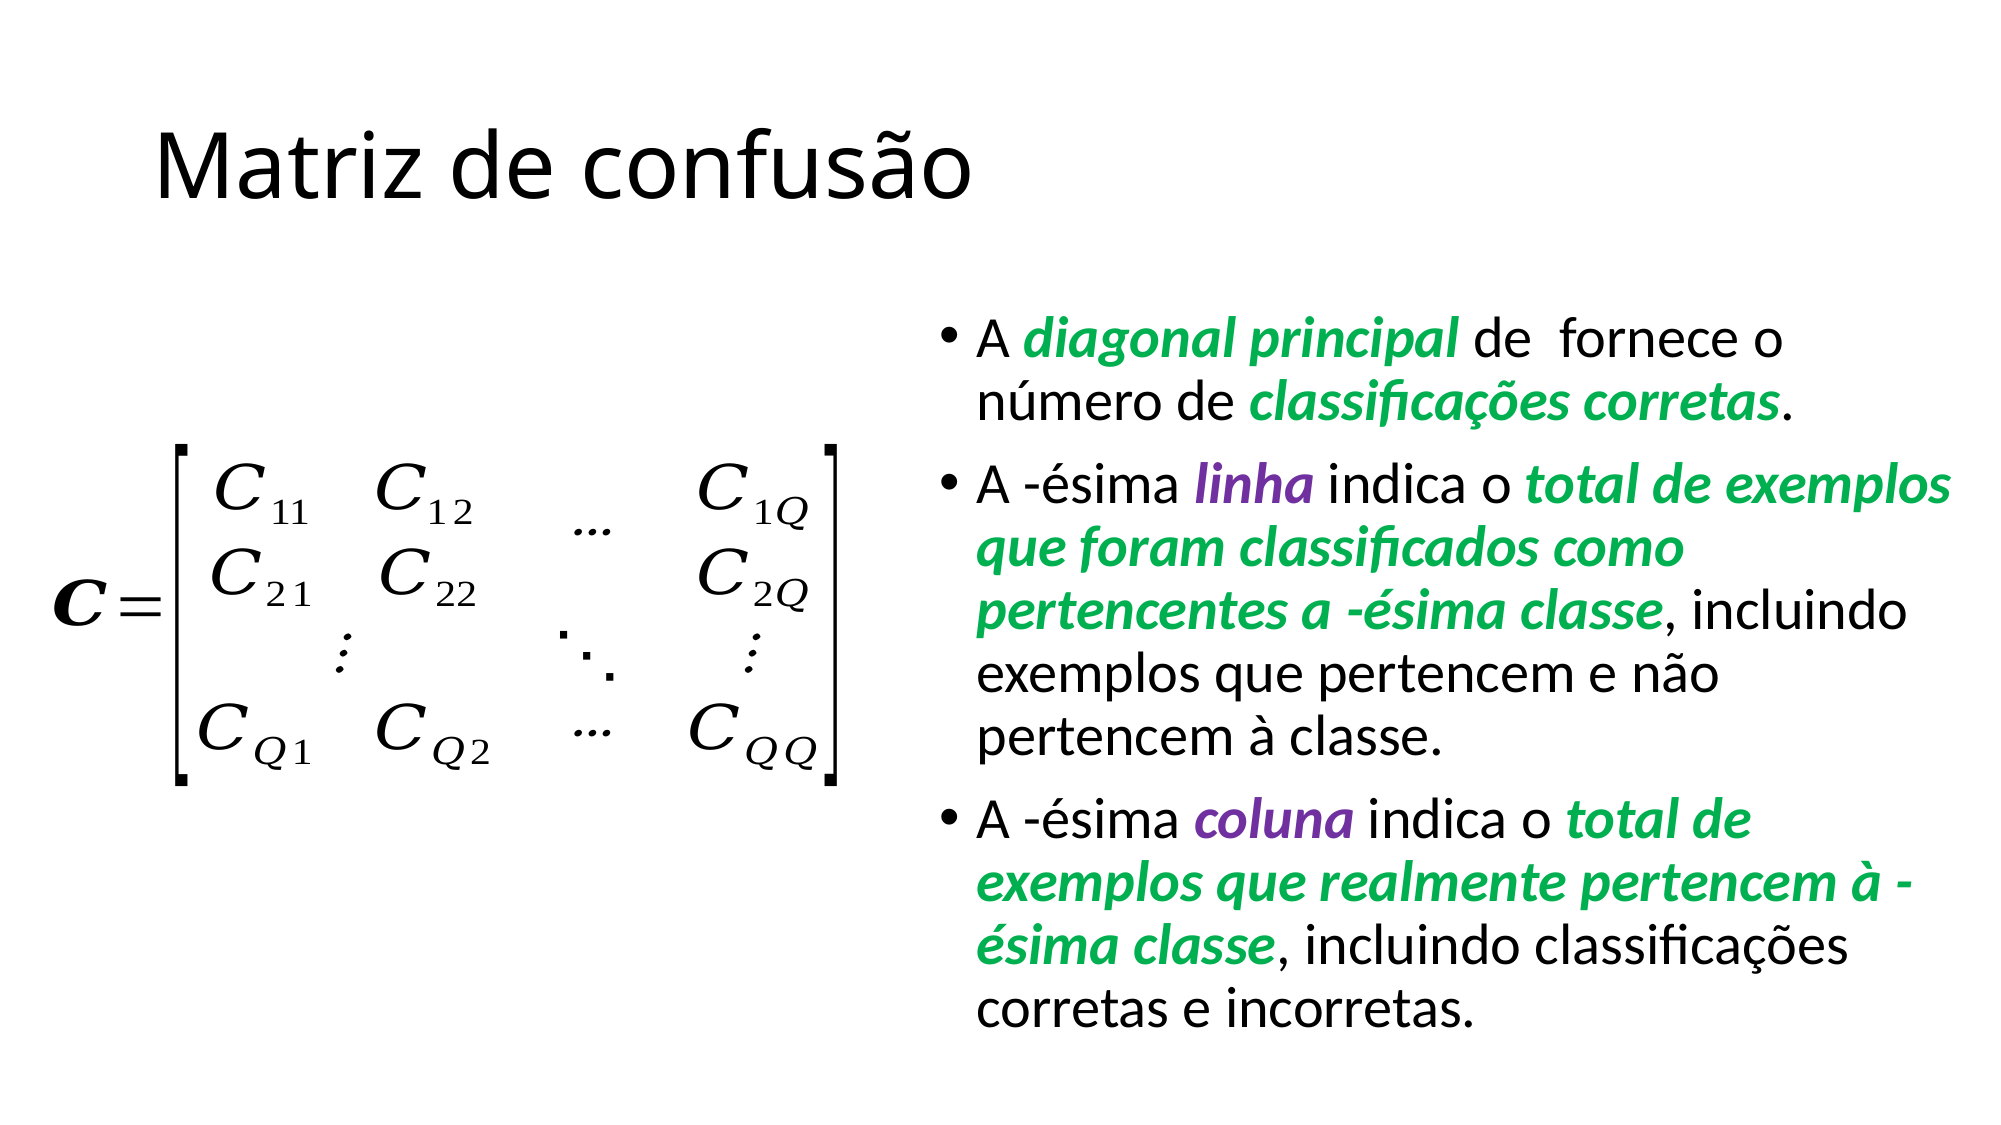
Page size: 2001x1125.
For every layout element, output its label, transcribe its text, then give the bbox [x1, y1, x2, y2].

title Matriz de confusão [137, 59, 1863, 278]
